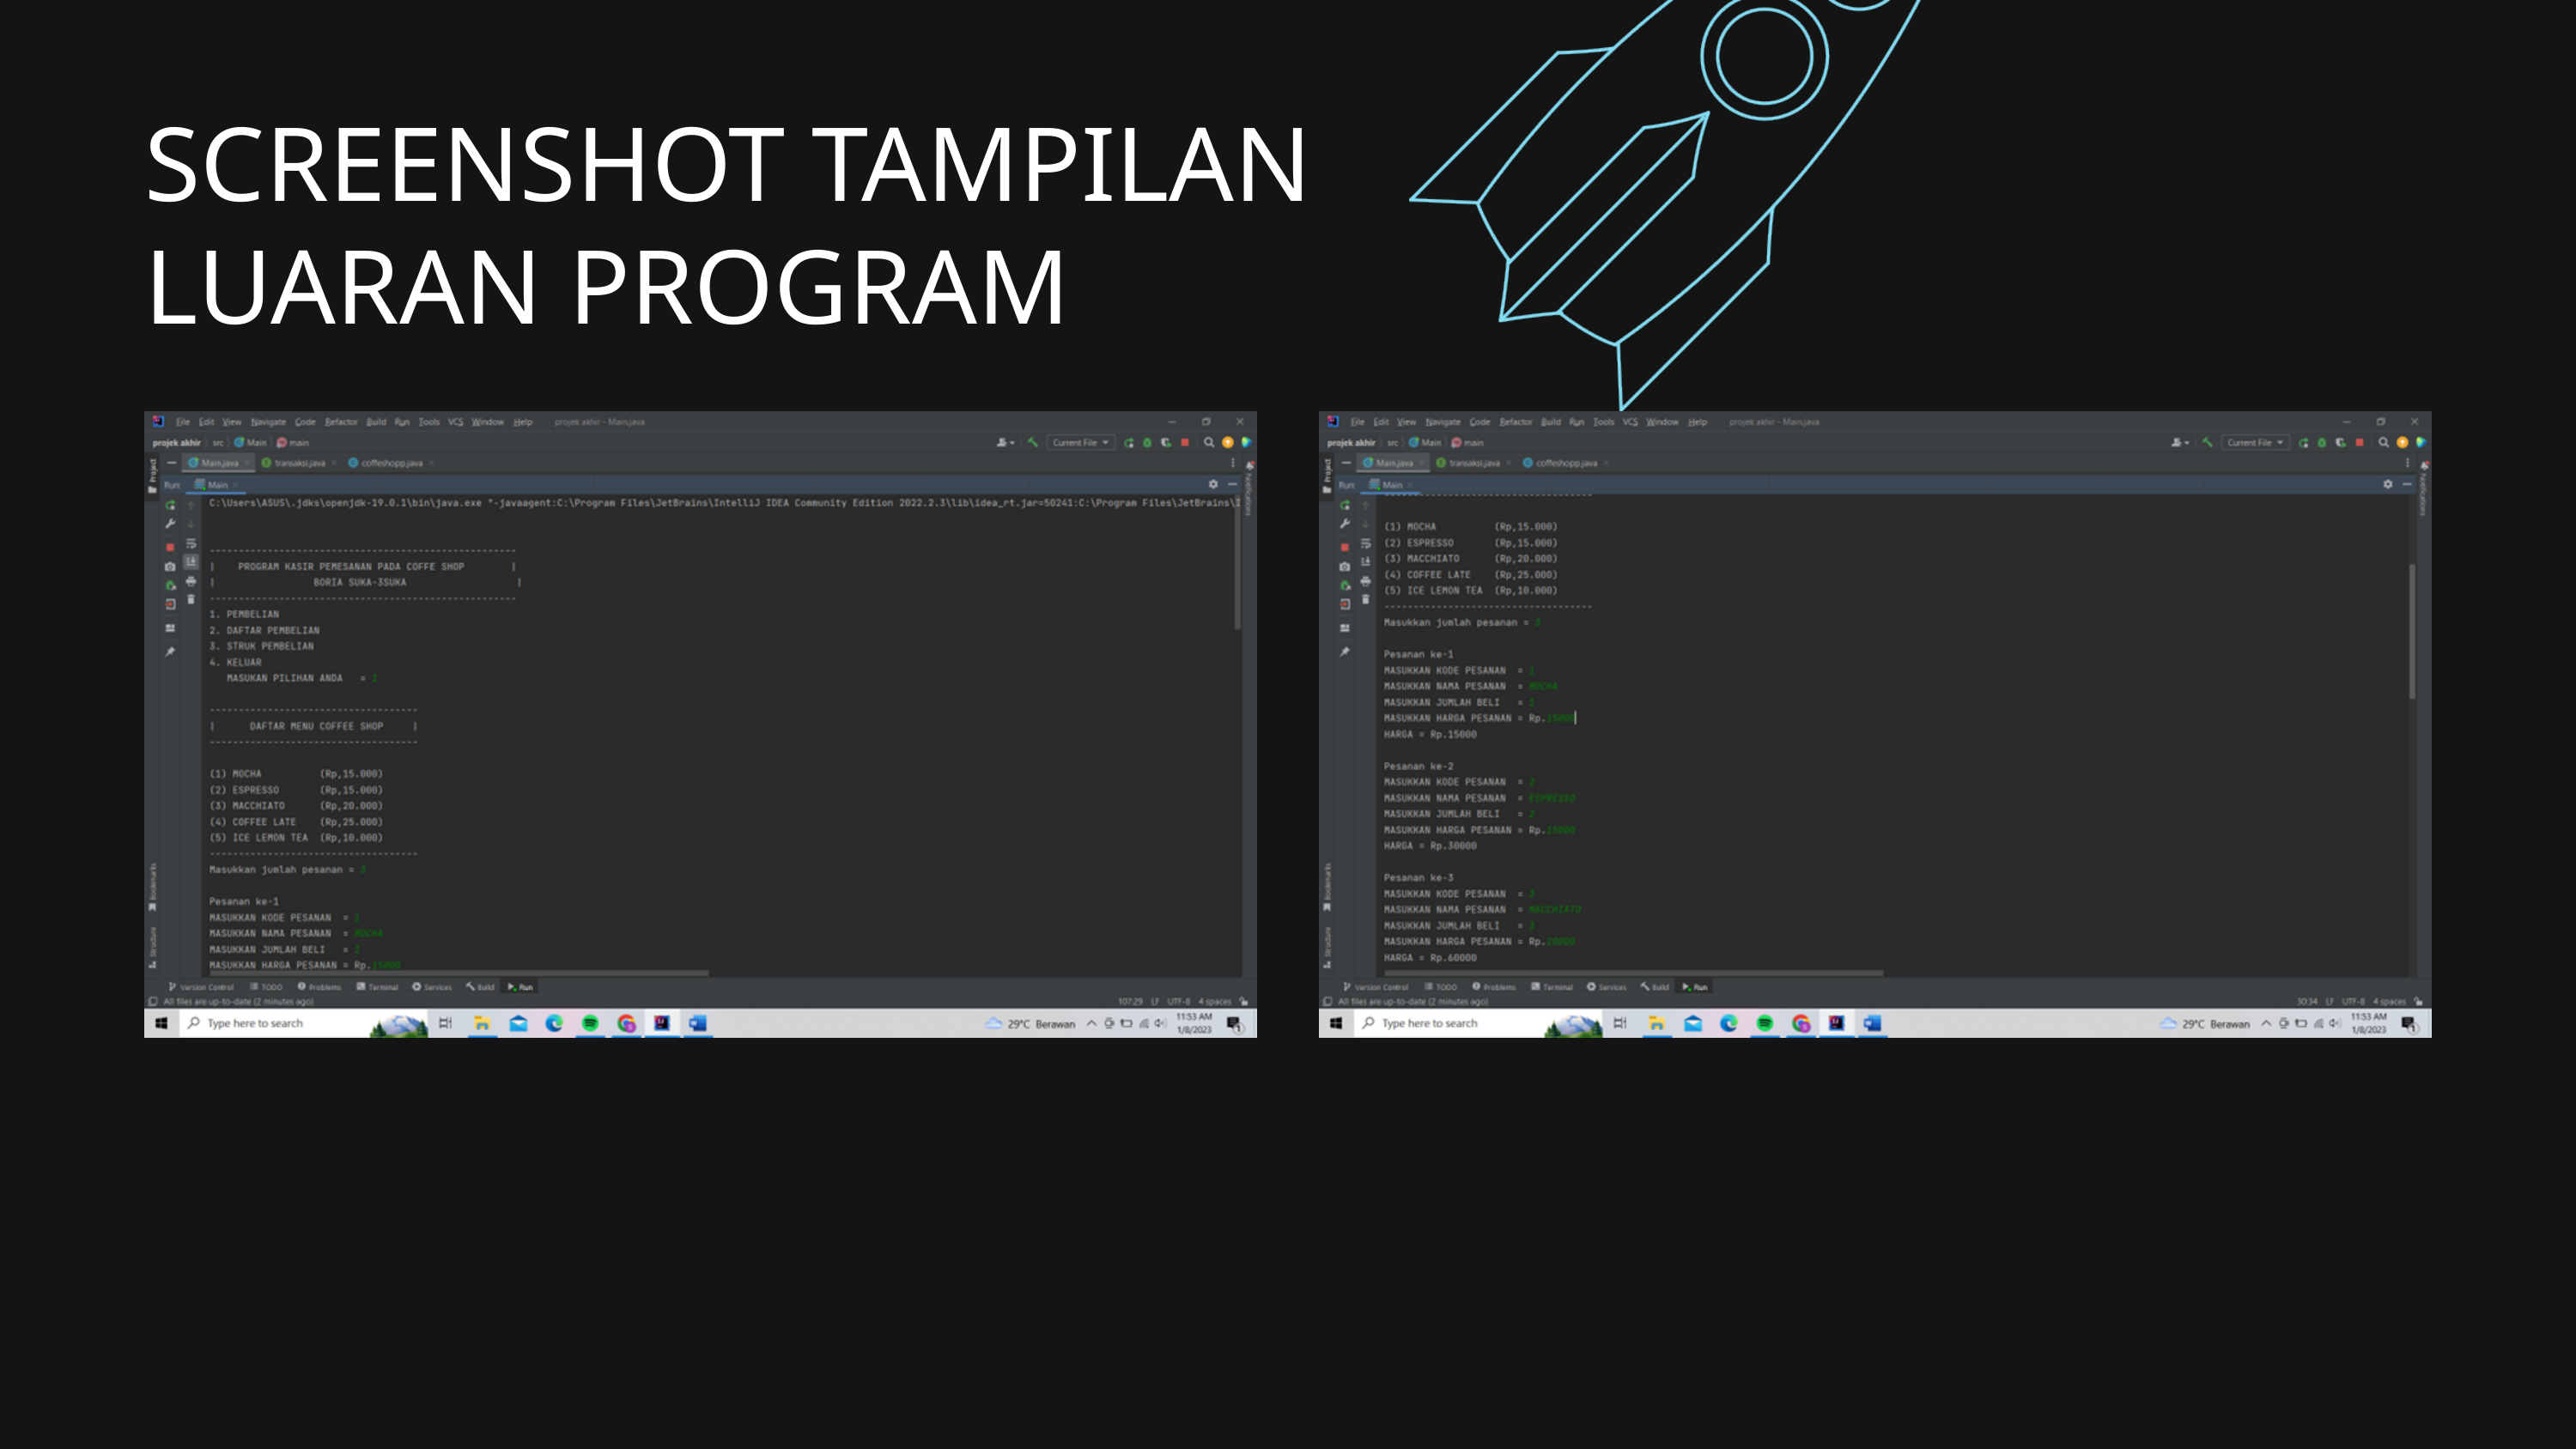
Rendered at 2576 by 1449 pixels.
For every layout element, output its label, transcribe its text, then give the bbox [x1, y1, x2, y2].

picture [144, 410, 1257, 1038]
text_box SCREENSHOT TAMPILAN LUARAN PROGRAM [144, 99, 1404, 345]
picture [1319, 0, 2432, 1038]
